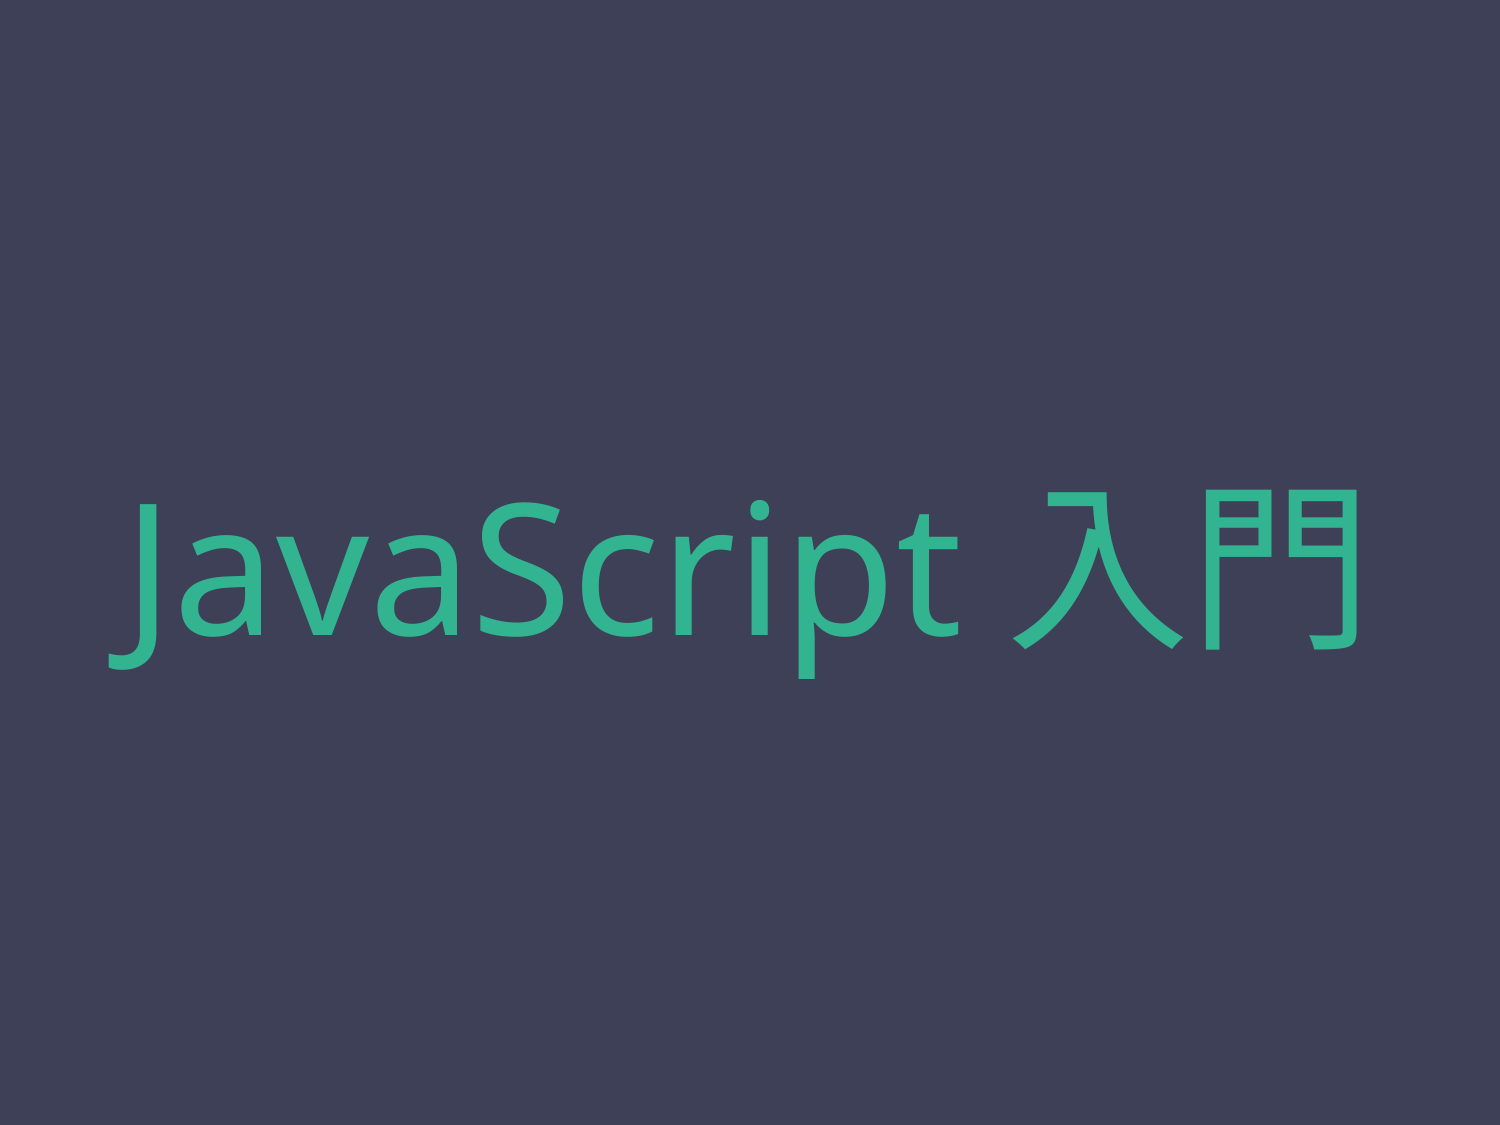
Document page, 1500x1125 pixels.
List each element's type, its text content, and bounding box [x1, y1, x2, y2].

title JavaScript入門 [73, 196, 1424, 929]
